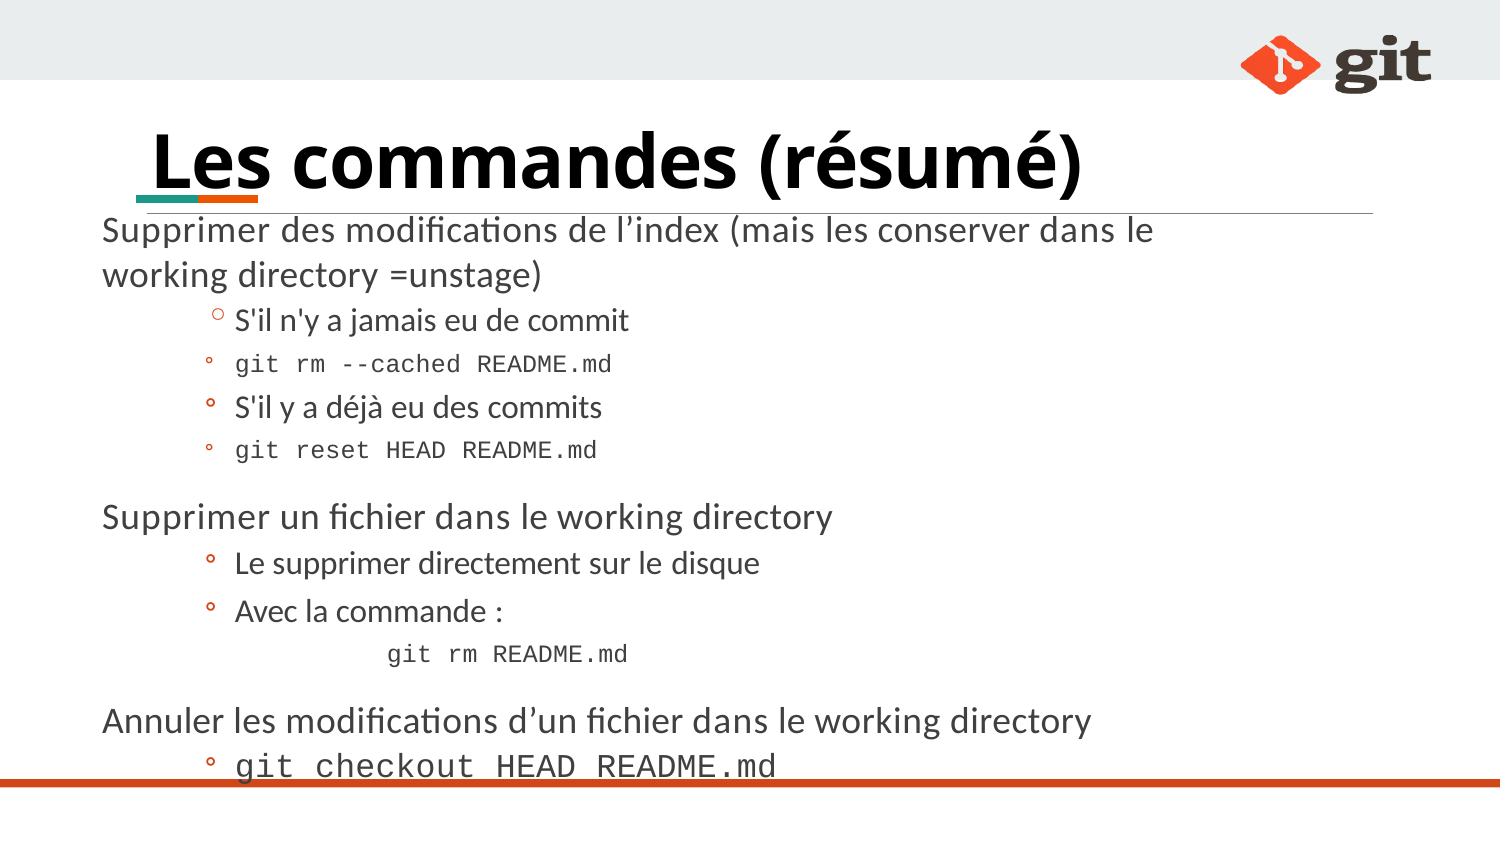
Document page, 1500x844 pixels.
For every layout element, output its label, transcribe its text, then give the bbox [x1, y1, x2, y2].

text_box [0, 779, 1500, 788]
text_box Supprimer des modifications de l’index (mais les conserver dans le working directory =unstage) S'il n'y a jamais eu de commit git rm --cached README.md S'il y a déjà eu des commits git reset HEAD README.md Supprimer un fichier dans le working directory Le supprimer directement sur le disque Avec la commande : git rm README.md Annuler les modifications d’un fichier dans le working directory git checkout HEAD README.md [99, 196, 1279, 785]
text_box [1240, 35, 1432, 96]
title Les commandes (résumé) [147, 111, 1160, 196]
